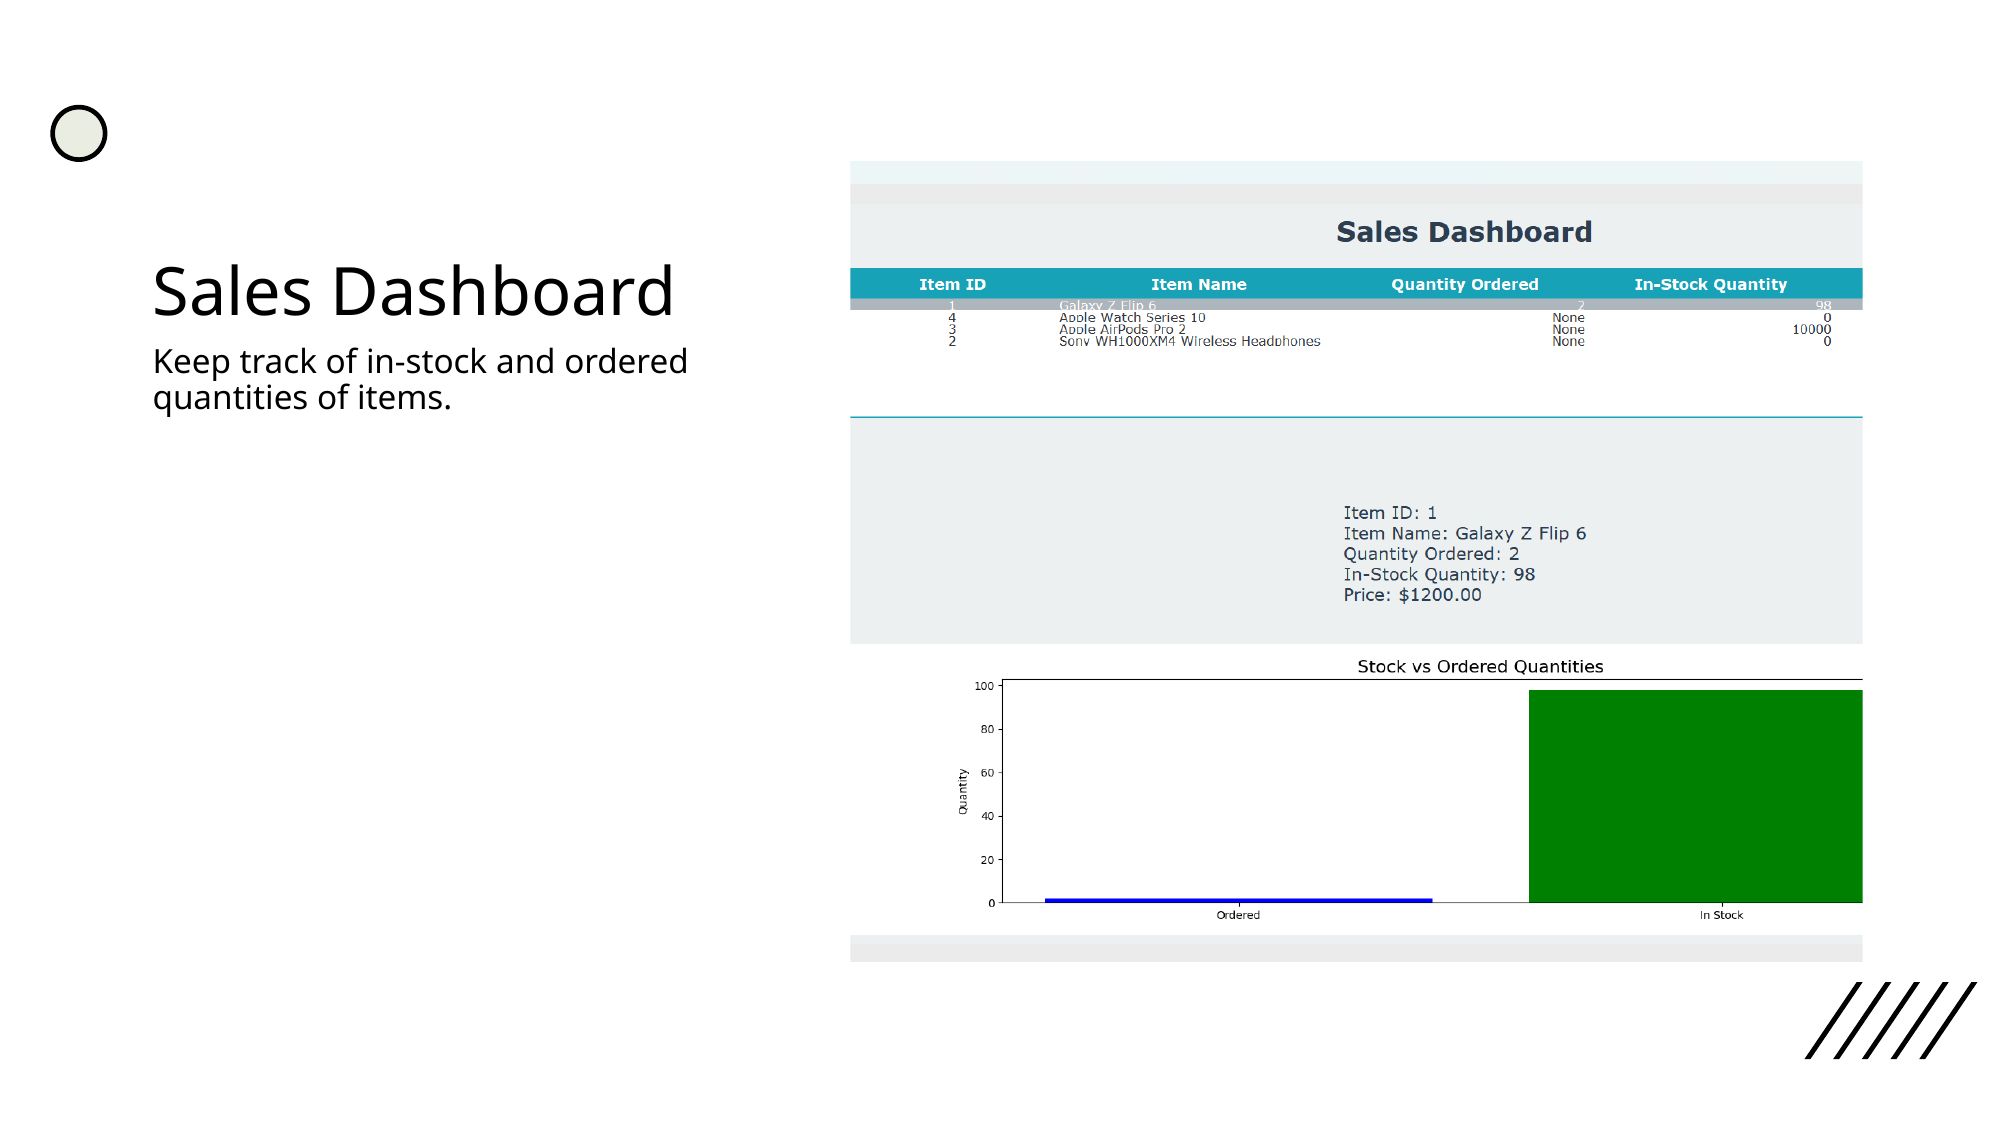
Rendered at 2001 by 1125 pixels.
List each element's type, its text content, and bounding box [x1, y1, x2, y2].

title Sales Dashboard [137, 75, 783, 337]
list Keep track of in-stock and ordered quantities of items. [137, 337, 783, 963]
picture [850, 161, 1863, 962]
